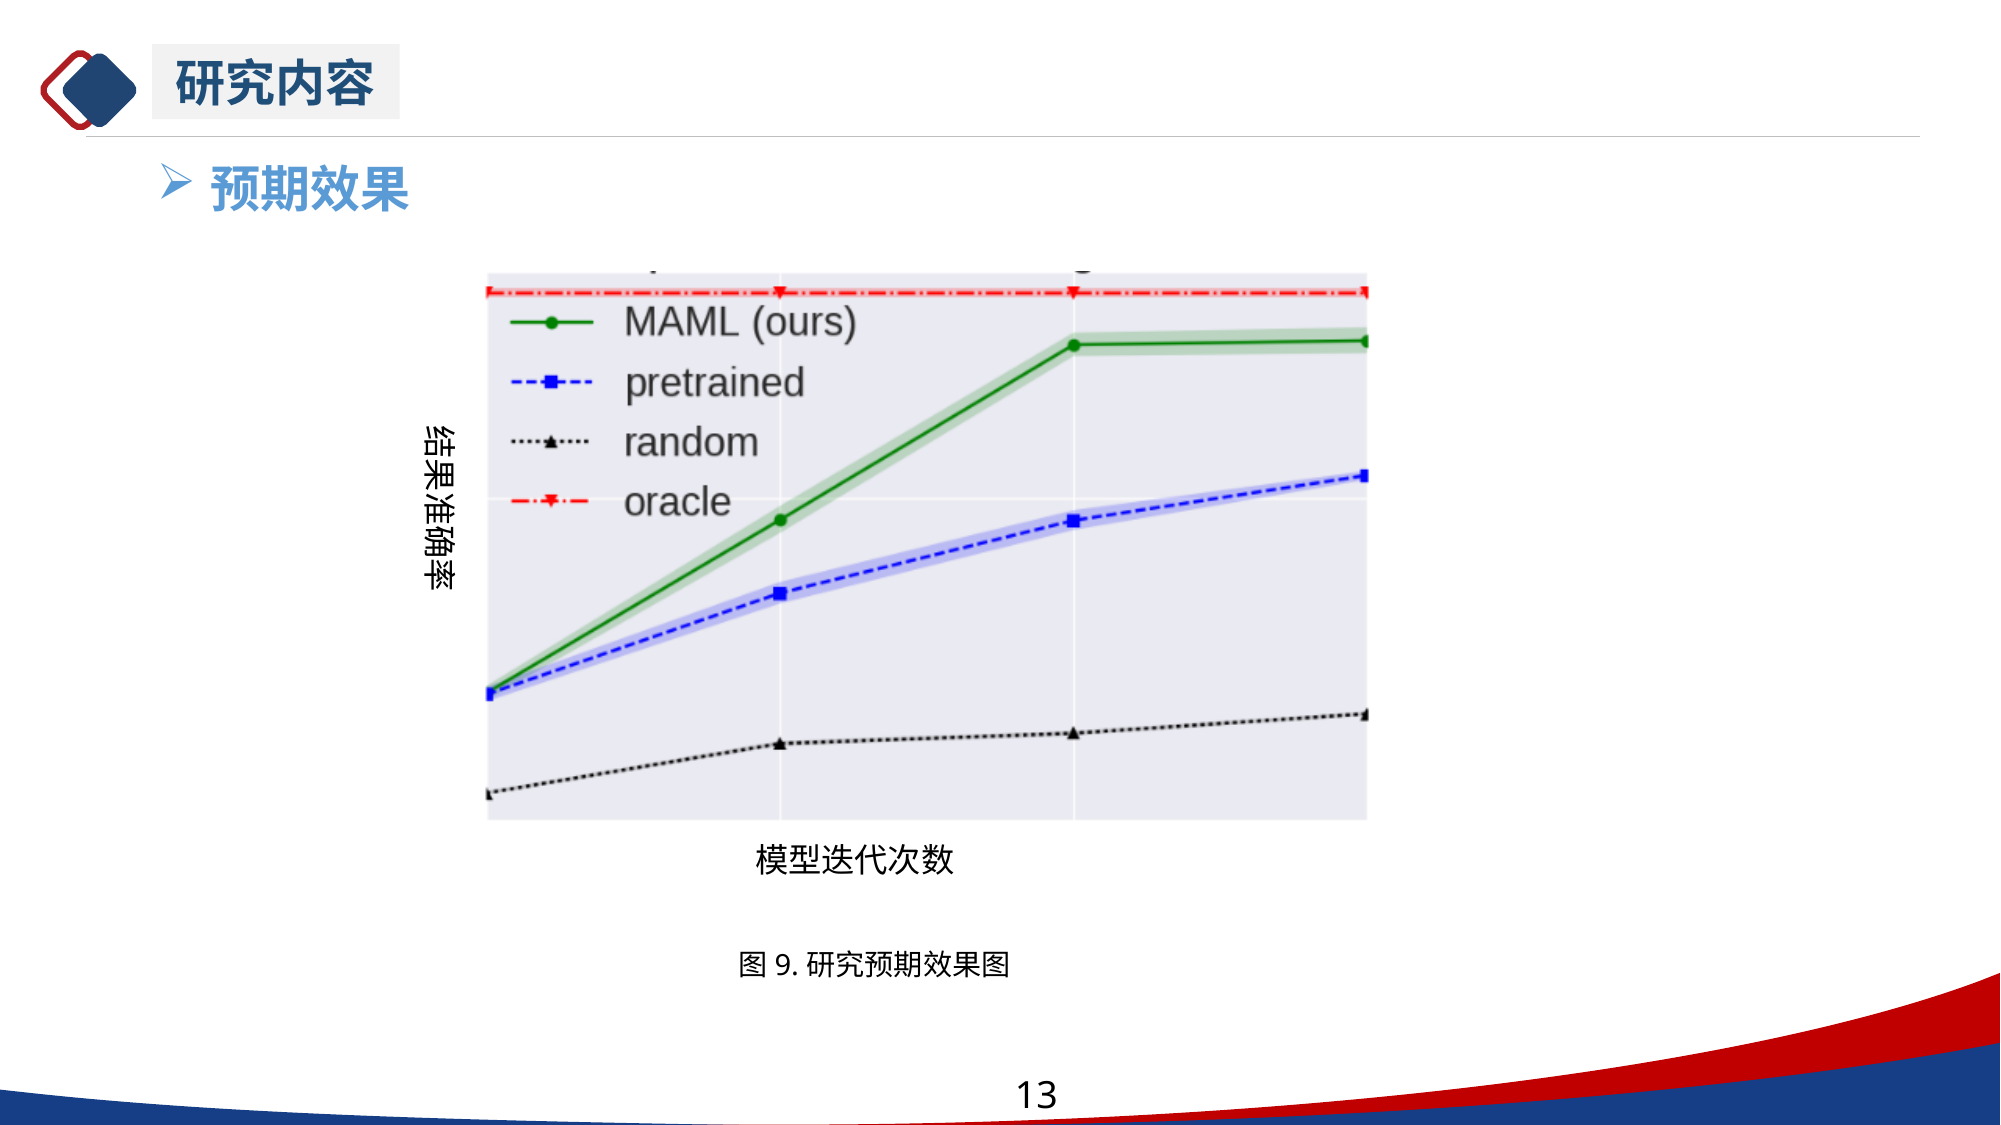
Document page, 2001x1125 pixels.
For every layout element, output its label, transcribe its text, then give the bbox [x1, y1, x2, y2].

picture [478, 271, 1380, 822]
text_box 预期效果 [142, 150, 425, 225]
text_box 13 [999, 1063, 1114, 1124]
text_box 结果准确率 [397, 410, 469, 714]
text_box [51, 61, 129, 120]
text_box 研究内容 [152, 44, 400, 120]
text_box 图9.研究预期效果图 [723, 938, 1310, 989]
text_box 模型迭代次数 [740, 831, 1118, 887]
